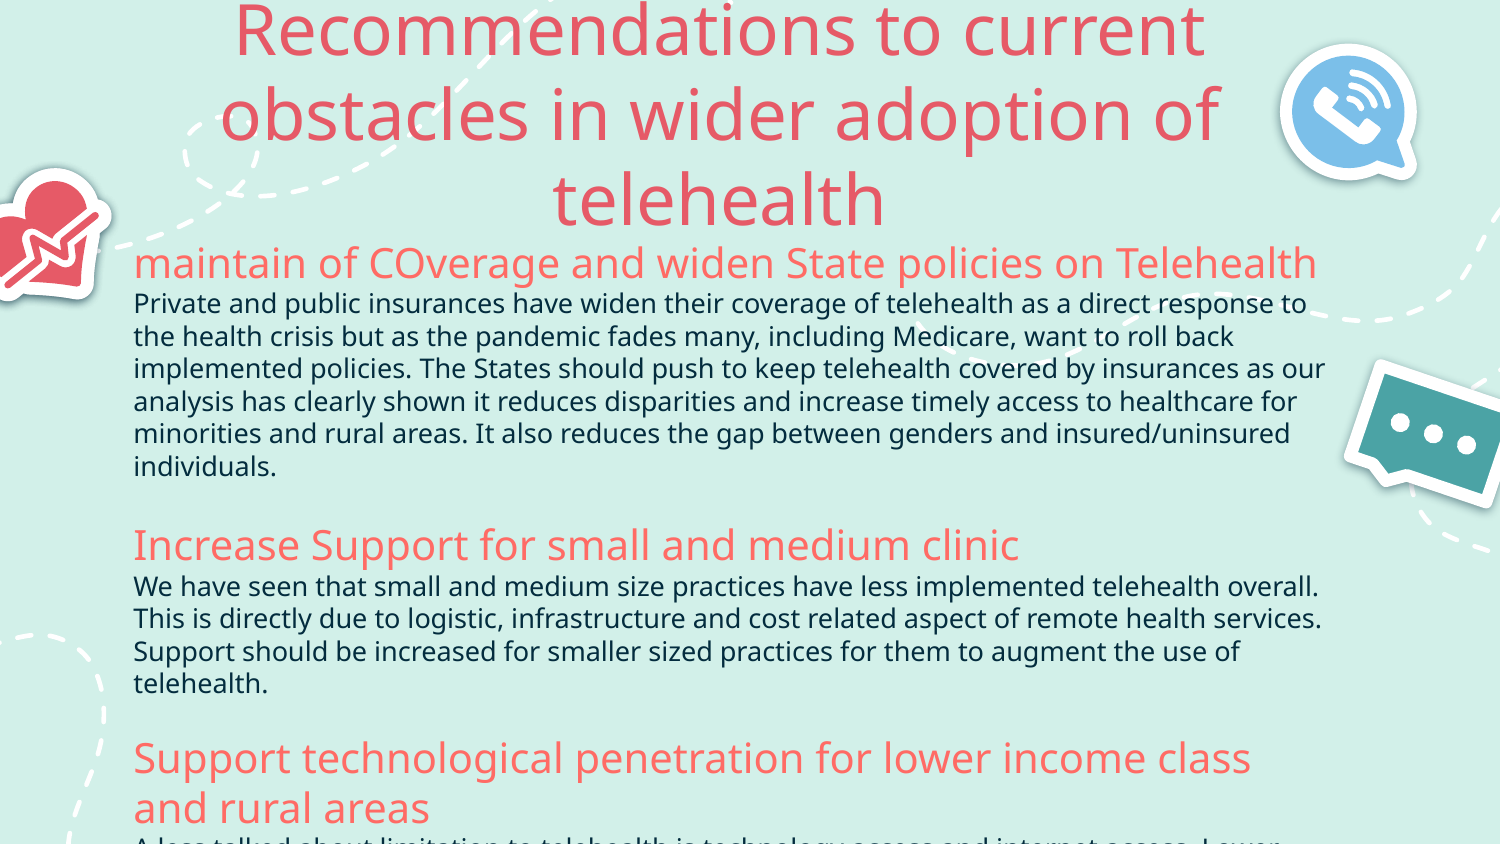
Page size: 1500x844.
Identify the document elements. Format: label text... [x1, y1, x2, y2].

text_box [0, 159, 138, 332]
text_box [1351, 202, 1500, 321]
text_box [142, 127, 330, 221]
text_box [1361, 385, 1500, 482]
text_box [1279, 43, 1419, 181]
text_box [502, 0, 732, 42]
text_box maintain of COverage and widen State policies on Telehealth Private and public insurances have widen their coverage of telehealth as a direct response to the health crisis but as the pandemic fades many, including Medicare, want to roll back implemented policies. The States should push to keep telehealth covered by insurances as our analysis has clearly shown it reduces disparities and increase timely access to healthcare for minorities and rural areas. It also reduces the gap between genders and insured/uninsured individuals. Increase Support for small and medium clinic We have seen that small and medium size practices have less implemented telehealth overall. This is directly due to logistic, infrastructure and cost related aspect of remote health services. Support should be increased for smaller sized practices for them to augment the use of telehealth. Support technological penetration for lower income class and rural areas A less talked about limitation to telehealth is technology access and internet access. Lower income class are less likely to have access to the needed technology for the proper use of telehealth. Rural areas often suffer from lower internet connectivity than urban areas. The support and development of telehealth should go hand in hand with the development of internet infrastructure in rural areas and technology penetration for lower income class. [118, 221, 1351, 844]
title Recommendations to current obstacles in wider adoption of telehealth [196, 42, 1243, 181]
